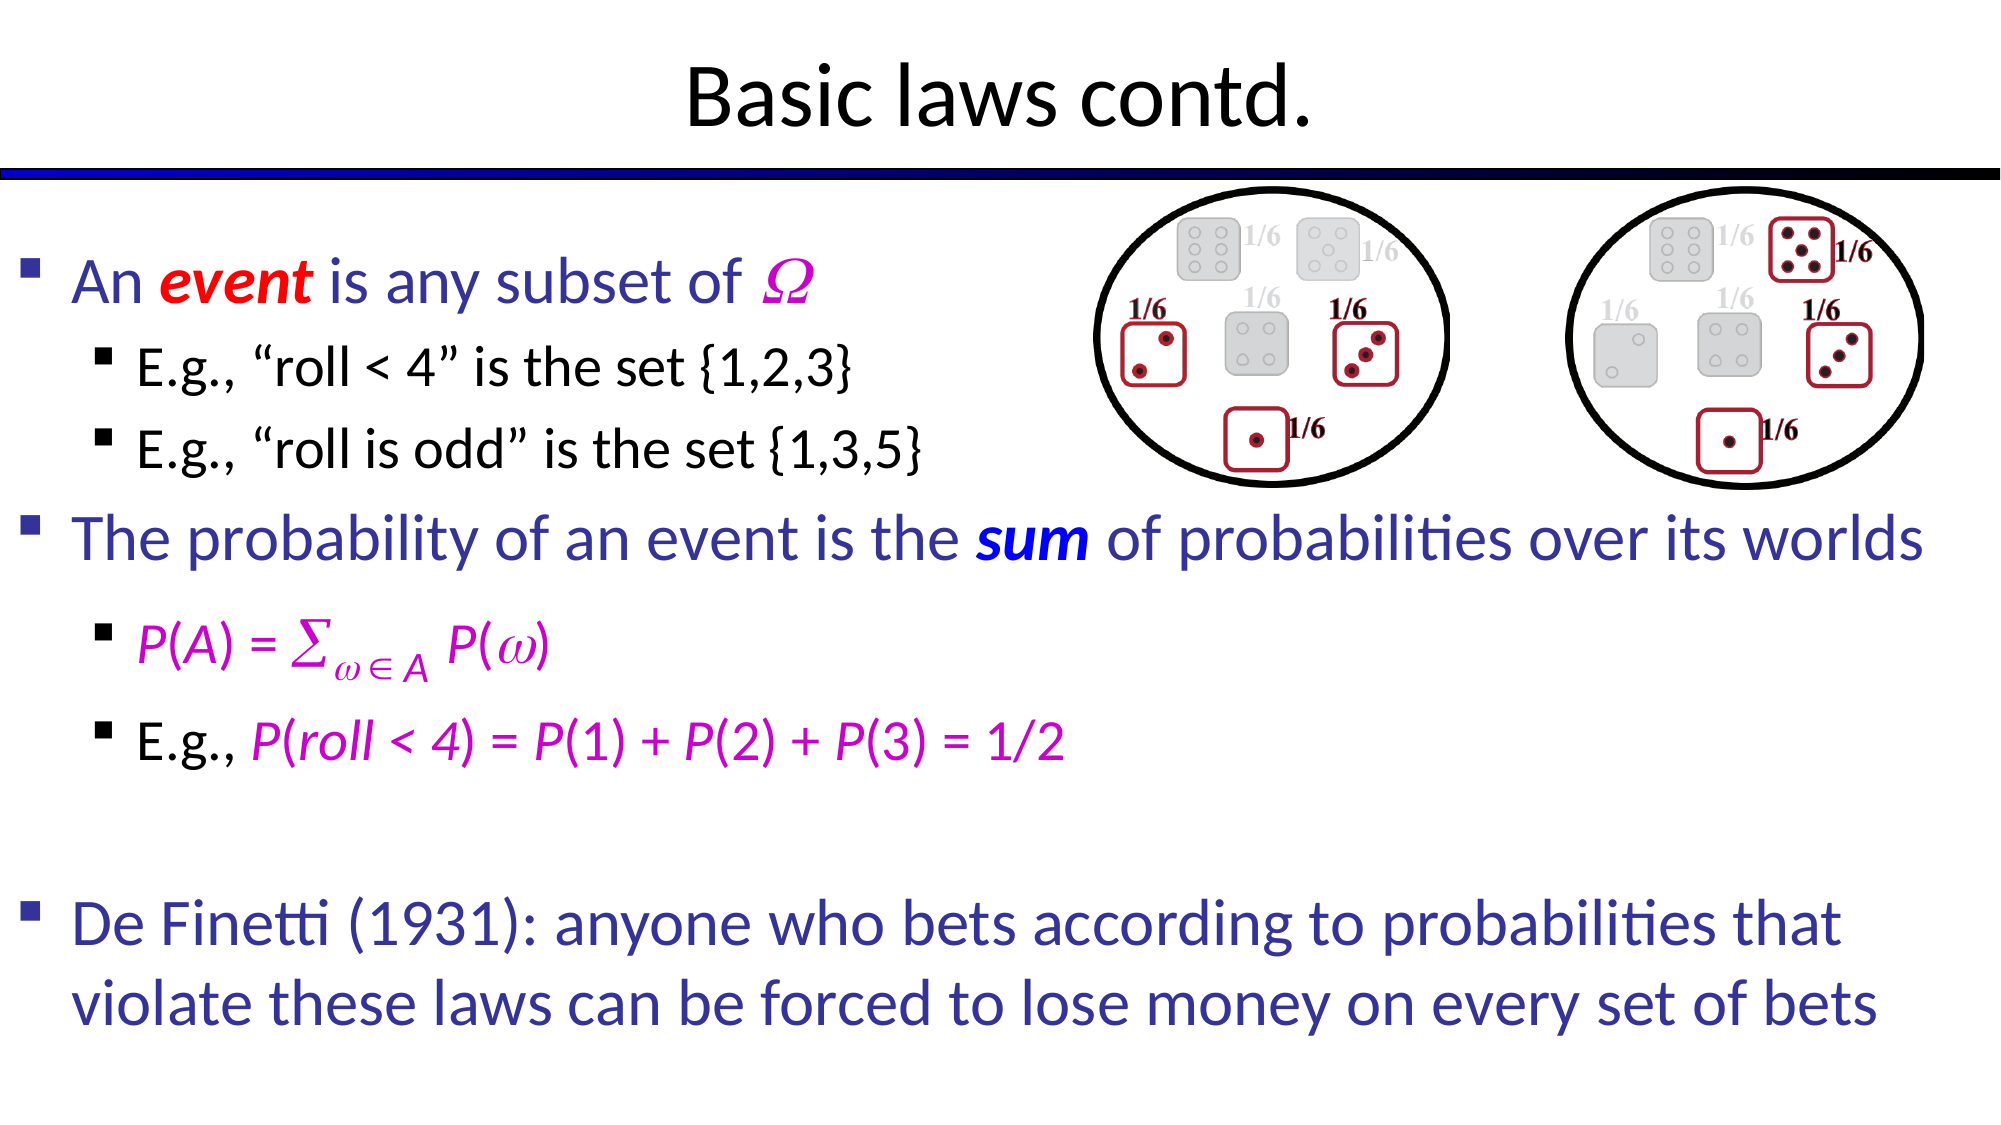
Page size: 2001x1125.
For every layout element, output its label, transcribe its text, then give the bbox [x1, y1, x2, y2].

picture [1089, 185, 1451, 488]
picture [1560, 185, 1925, 490]
list An event is any subset of  E.g., “roll < 4” is the set {1,2,3} E.g., “roll is odd” is the set {1,3,5} The probability of an event is the sum of probabilities over its worlds P(A) =   A P() E.g., P(roll < 4) = P(1) + P(2) + P(3) = 1/2 De Finetti (1931): anyone who bets according to probabilities that violate these laws can be forced to lose money on every set of bets [0, 228, 2000, 1006]
title Basic laws contd. [0, 0, 2000, 184]
